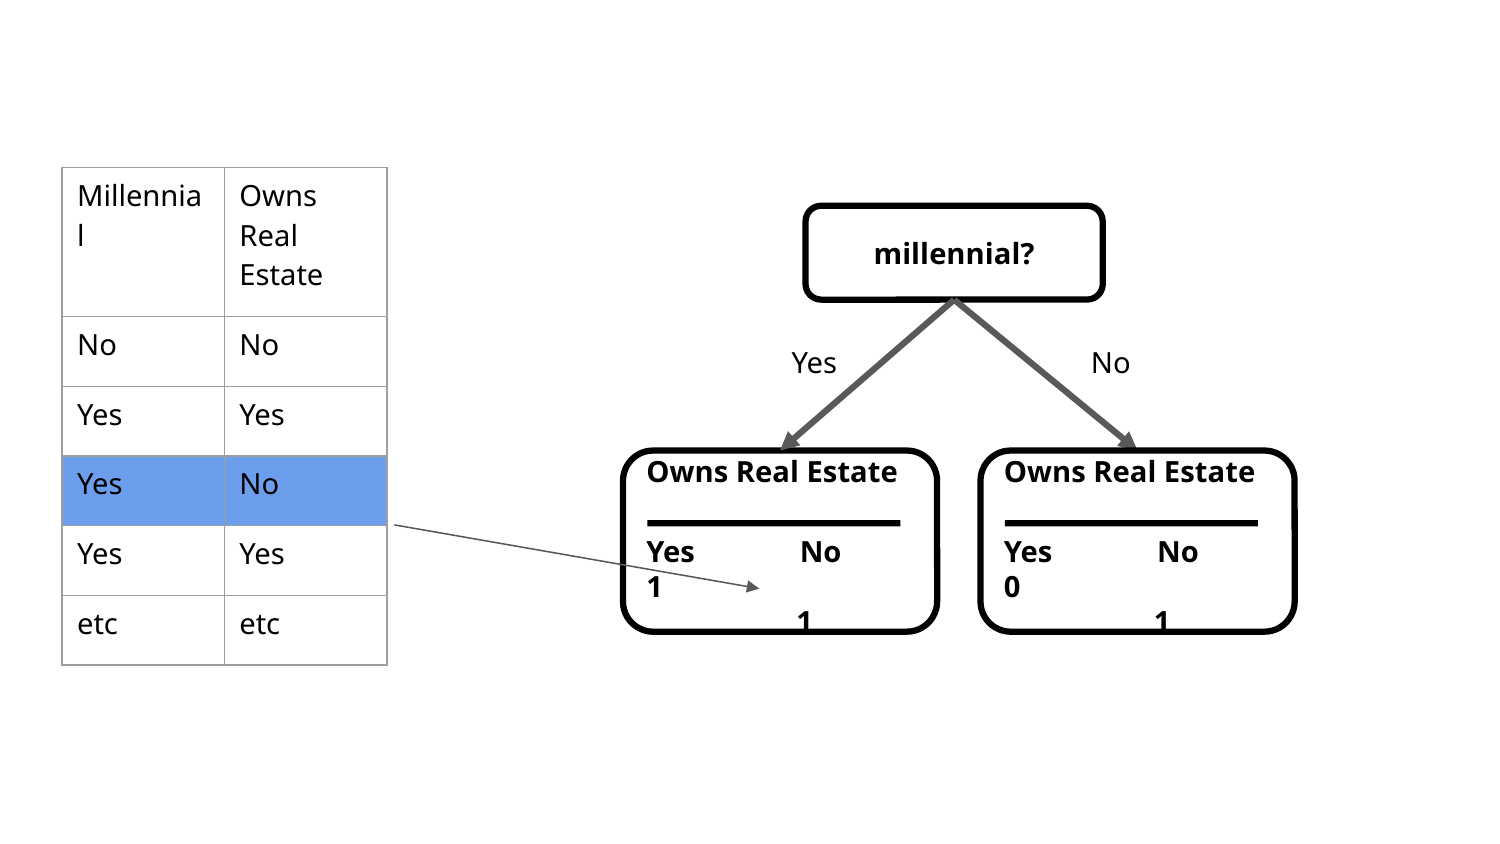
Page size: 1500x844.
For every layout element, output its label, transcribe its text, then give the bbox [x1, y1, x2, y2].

table_cell etc [63, 596, 224, 664]
table_cell Yes [225, 387, 386, 455]
table_header Owns Real Estate [225, 168, 386, 316]
table_cell No [63, 317, 224, 386]
table_cell Yes [63, 457, 224, 525]
table_cell Yes [225, 526, 386, 595]
text_box Yes [776, 329, 880, 383]
text_box [394, 524, 760, 593]
table_cell Yes [63, 526, 224, 595]
text_box Owns Real Estate Yes No 1 1 [622, 450, 938, 632]
text_box [954, 299, 1138, 450]
table_header Millennial [63, 168, 224, 316]
text_box millennial? [805, 205, 1103, 300]
table_cell No [225, 317, 386, 386]
text_box Owns Real Estate Yes No 0 1 [980, 450, 1295, 632]
text_box [780, 383, 859, 451]
table_cell No [225, 457, 386, 525]
text_box No [1075, 329, 1179, 383]
table_cell etc [225, 596, 386, 664]
table_cell Yes [63, 387, 224, 455]
